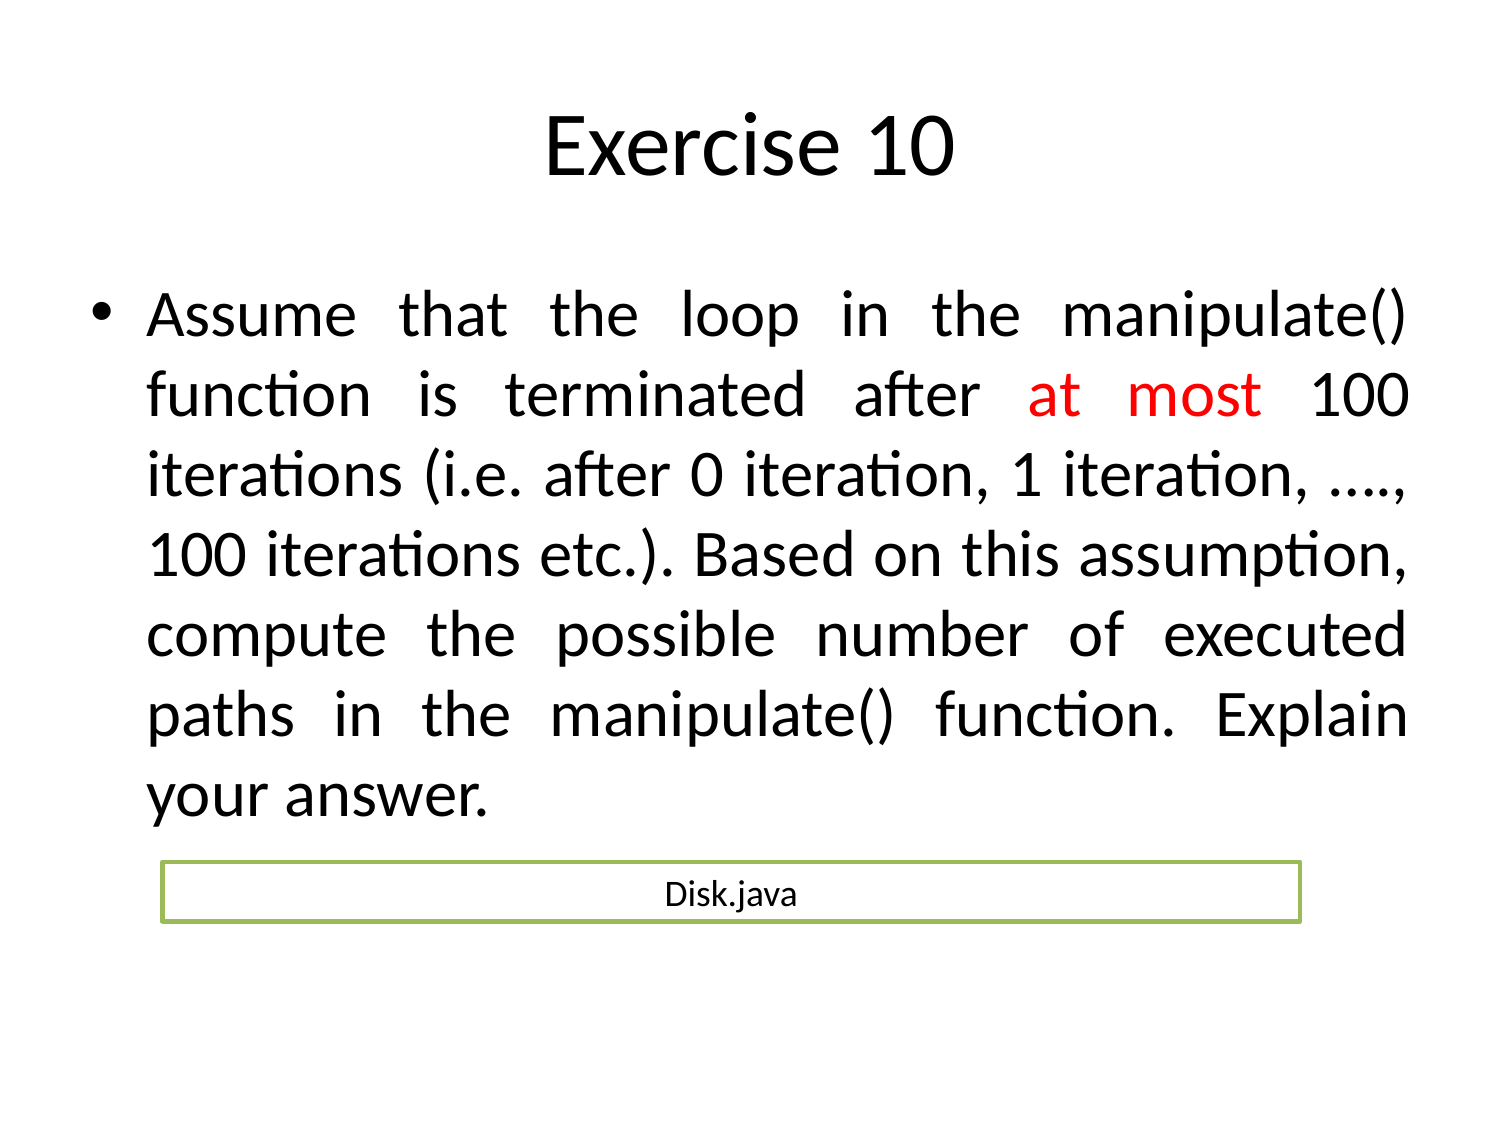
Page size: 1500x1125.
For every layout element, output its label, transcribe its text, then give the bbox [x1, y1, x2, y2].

text_box Disk.java [160, 860, 1302, 924]
list Assume that the loop in the manipulate() function is terminated after at most 100 iterations (i.e. after 0 iteration, 1 iteration, …., 100 iterations etc.). Based on this assumption, compute the possible number of executed paths in the manipulate() function. Explain your answer. [75, 262, 1425, 1005]
title Exercise 10 [75, 45, 1425, 233]
